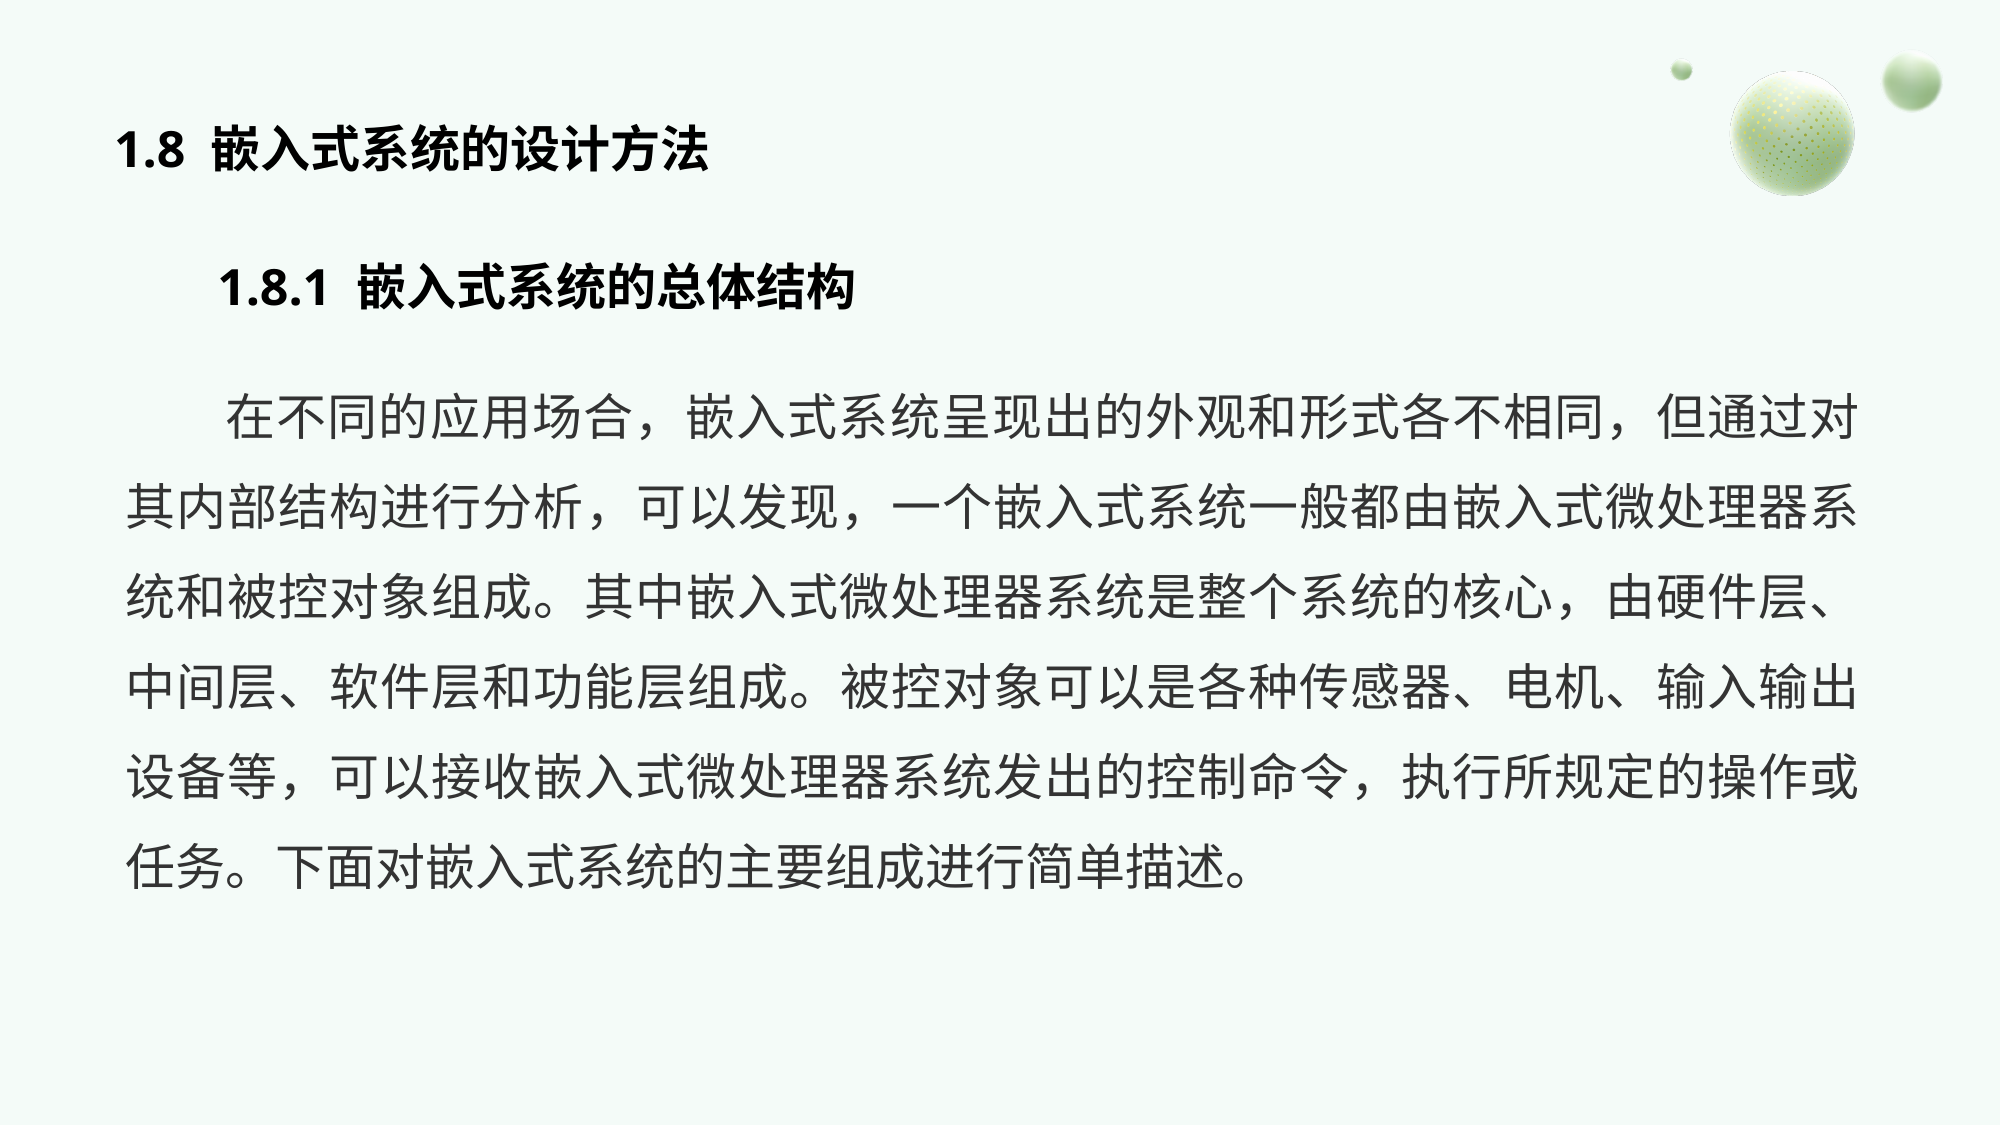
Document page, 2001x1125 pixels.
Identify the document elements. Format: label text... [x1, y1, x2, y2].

picture [1670, 49, 1943, 196]
title 1.8 嵌入式系统的设计方法 [114, 59, 1886, 178]
text_box 1.8.1 嵌入式系统的总体结构 [202, 237, 1067, 334]
text_box 在不同的应用场合，嵌入式系统呈现出的外观和形式各不相同，但通过对其内部结构进行分析，可以发现，一个嵌入式系统一般都由嵌入式微处理器系统和被控对象组成。其中嵌入式微处理器系统是整个系统的核心，由硬件层、中间层、软件层和功能层组成。被控对象可以是各种传感器、电机、输入输出设备等，可以接收嵌入式微处理器系统发出的控制命令，执行所规定的操作或任务。下面对嵌入式系统的主要组成进行简单描述。 [110, 348, 1875, 1057]
